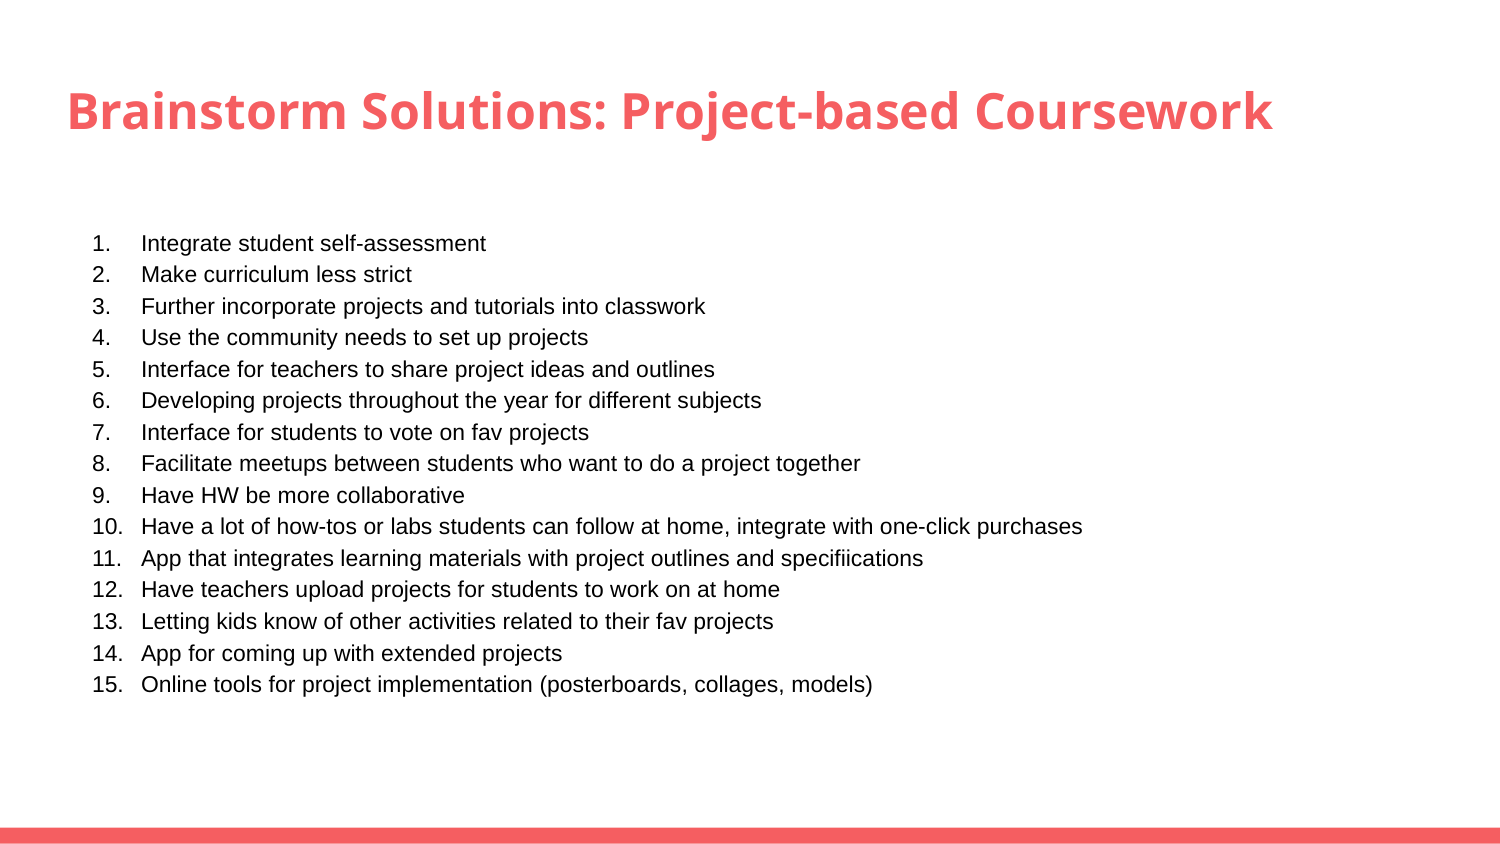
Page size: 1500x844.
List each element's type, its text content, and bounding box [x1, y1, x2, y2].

title Brainstorm Solutions: Project-based Coursework [51, 64, 1449, 167]
list Integrate student self-assessment Make curriculum less strict Further incorporate projects and tutorials into classwork Use the community needs to set up projects Interface for teachers to share project ideas and outlines Developing projects throughout the year for different subjects Interface for students to vote on fav projects Facilitate meetups between students who want to do a project together Have HW be more collaborative Have a lot of how-tos or labs students can follow at home, integrate with one-click purchases App that integrates learning materials with project outlines and specifiications Have teachers upload projects for students to work on at home Letting kids know of other activities related to their fav projects App for coming up with extended projects Online tools for project implementation (posterboards, collages, models) [51, 209, 1449, 770]
